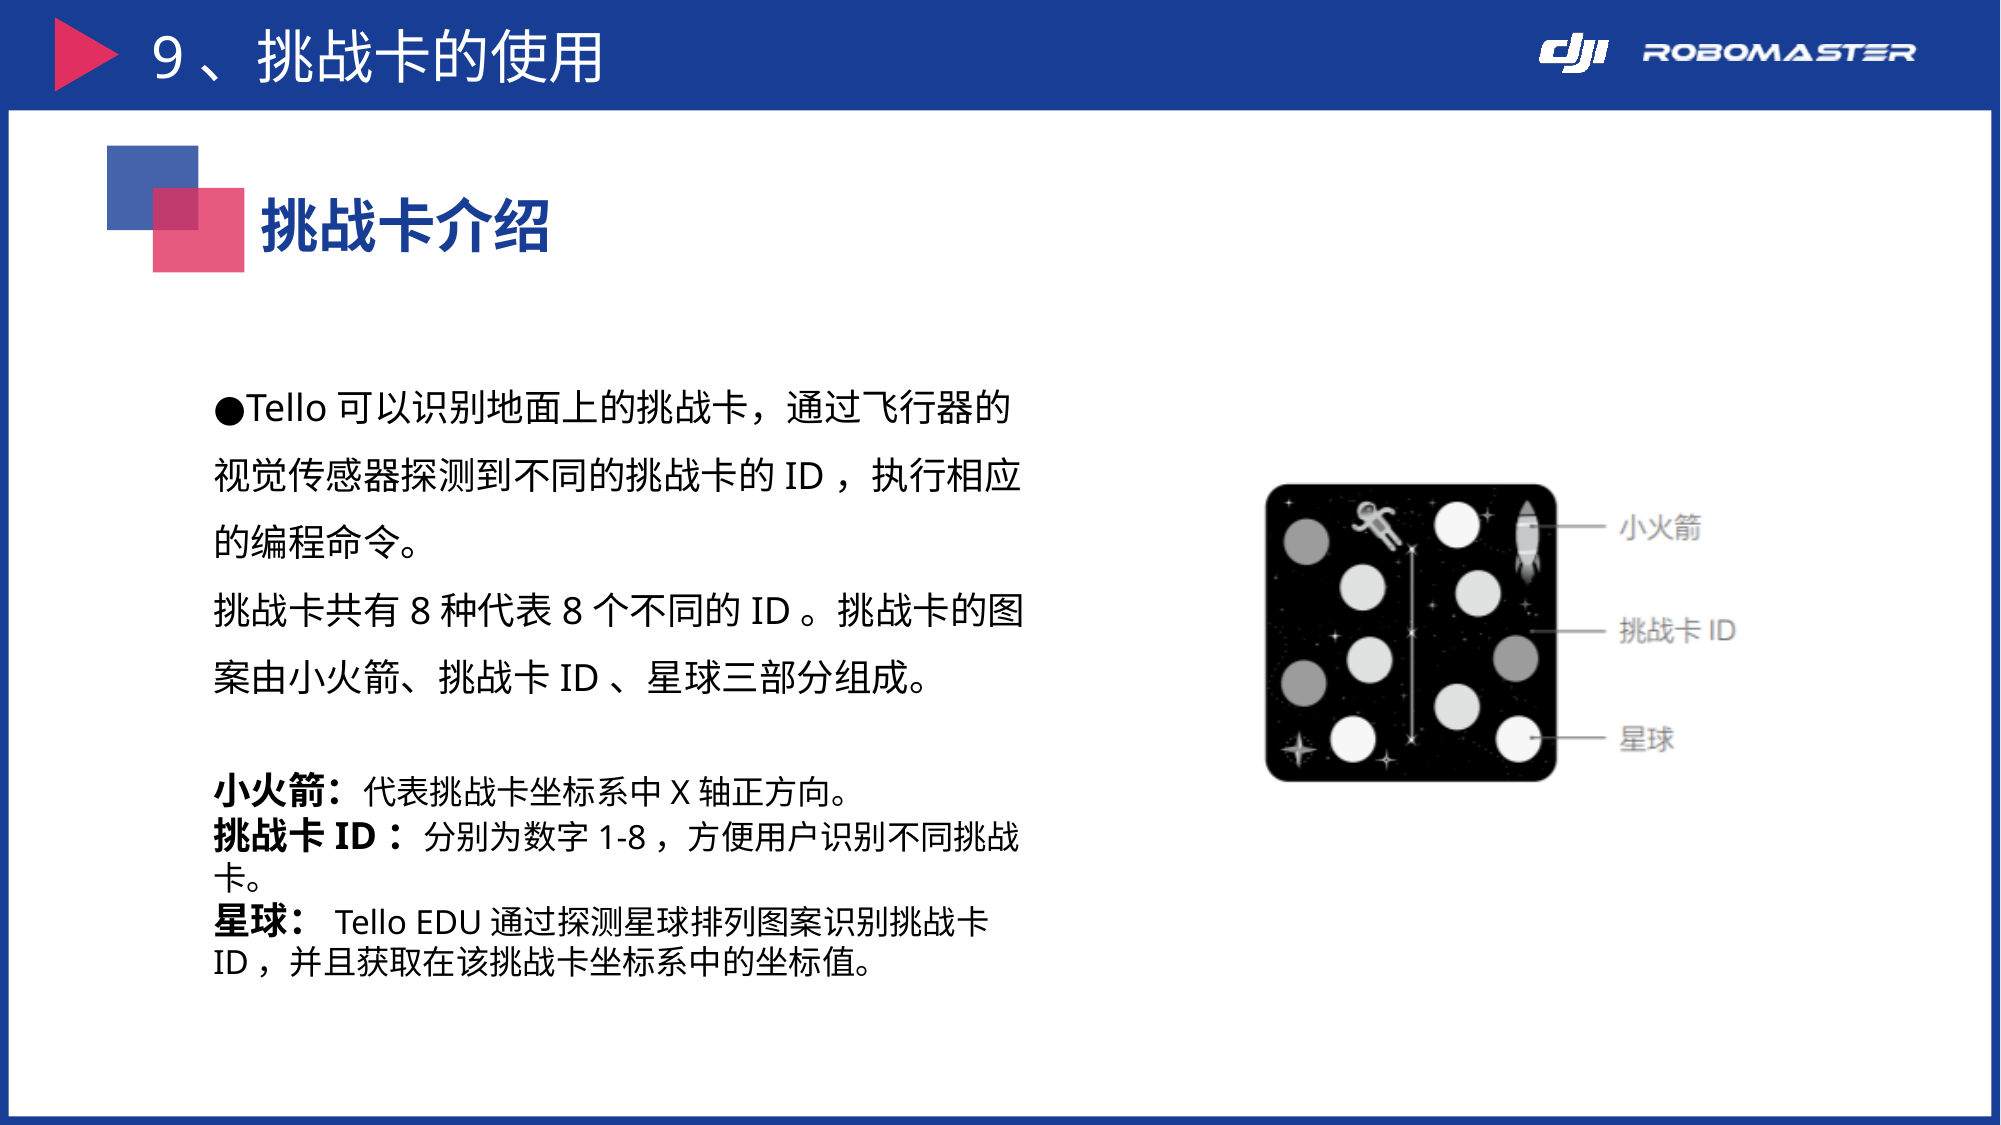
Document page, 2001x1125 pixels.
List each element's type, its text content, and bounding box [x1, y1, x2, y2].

text_box ●Tello可以识别地面上的挑战卡，通过飞行器的视觉传感器探测到不同的挑战卡的ID，执行相应的编程命令。 挑战卡共有8种代表8个不同的ID。挑战卡的图案由小火箭、挑战卡ID、星球三部分组成。 小火箭：代表挑战卡坐标系中X轴正方向。 挑战卡ID：分别为数字1-8，方便用户识别不同挑战卡。 星球：Tello EDU通过探测星球排列图案识别挑战卡ID，并且获取在该挑战卡坐标系中的坐标值。 [198, 354, 1046, 989]
picture [1237, 455, 1747, 798]
list 9、挑战卡的使用 [136, 0, 1935, 111]
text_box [106, 145, 570, 273]
